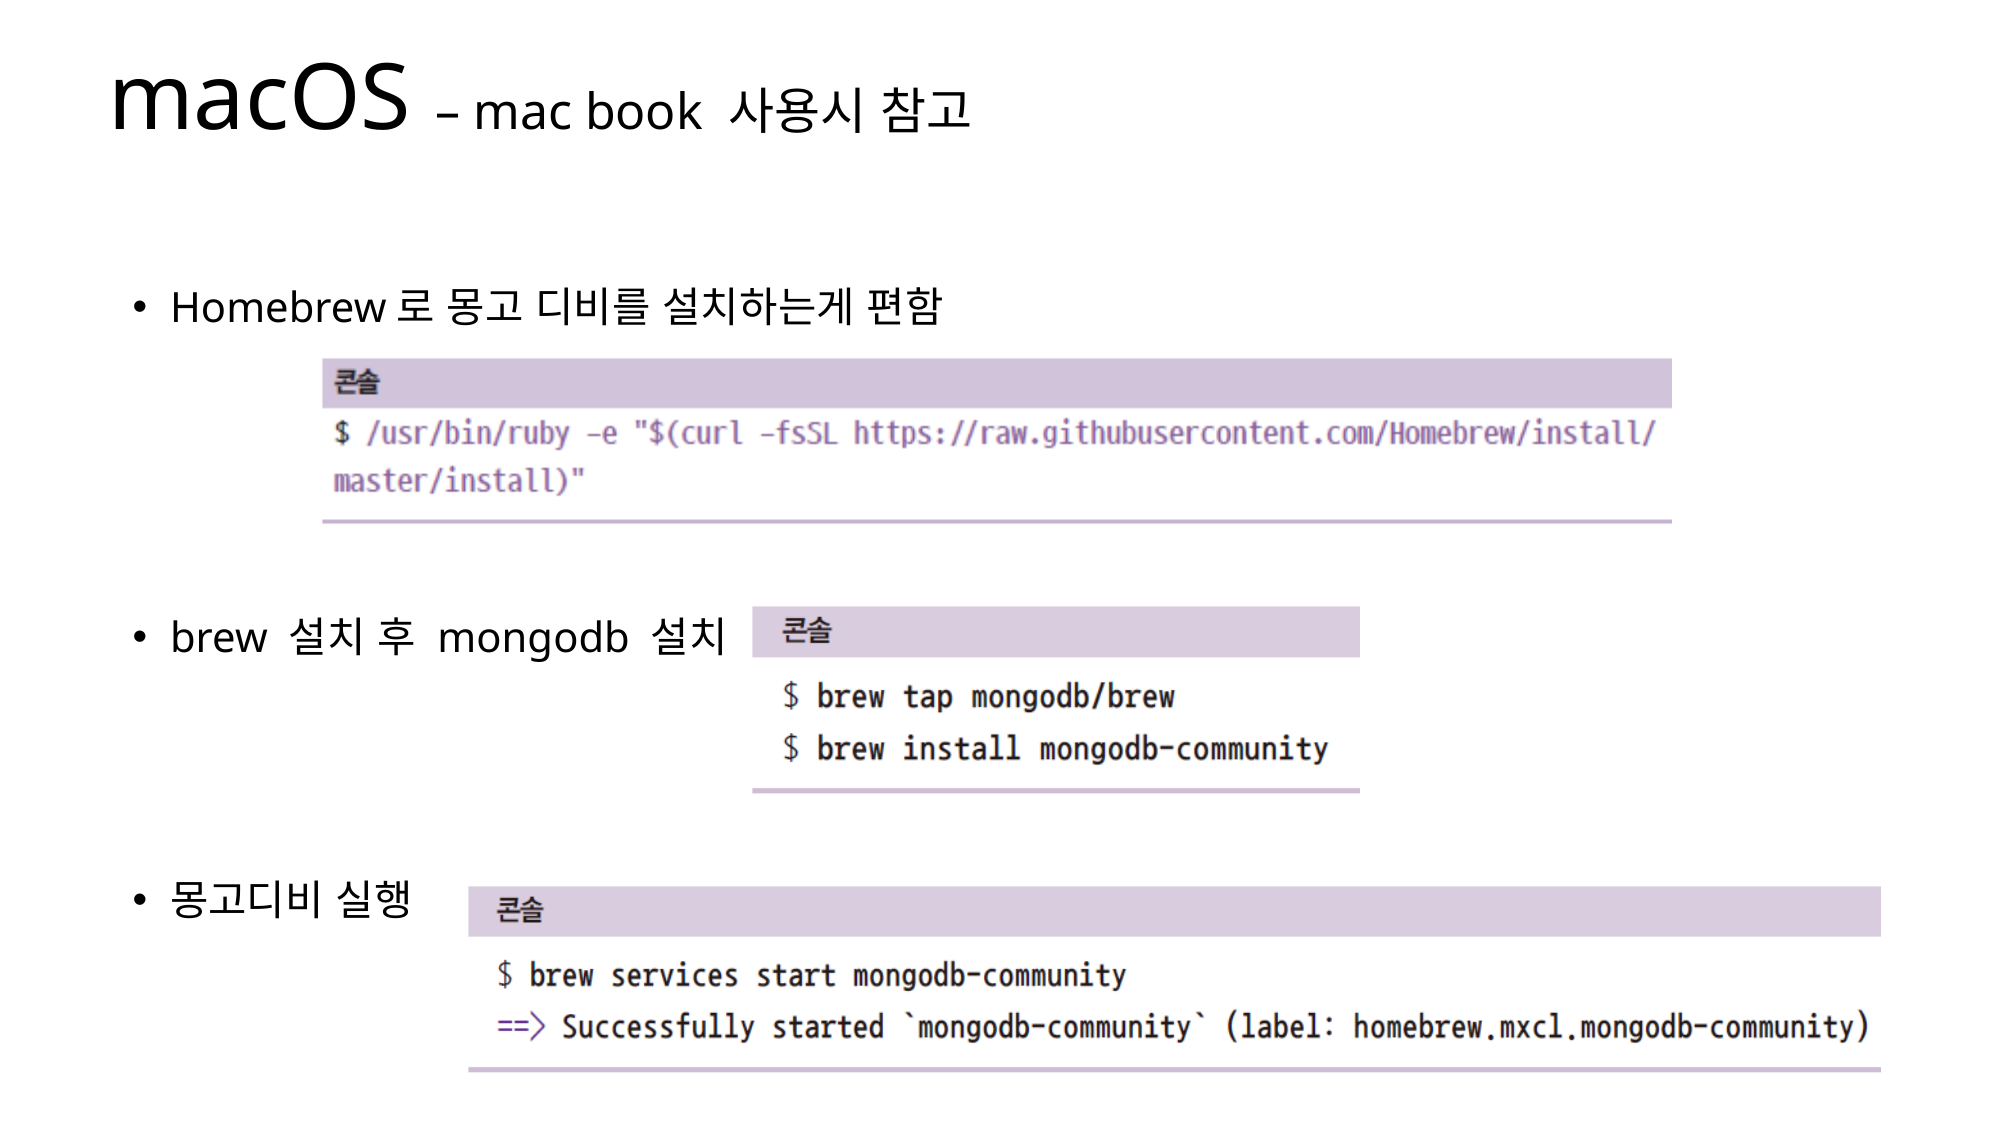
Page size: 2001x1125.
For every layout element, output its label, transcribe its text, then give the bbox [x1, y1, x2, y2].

picture [739, 600, 1360, 800]
picture [457, 880, 1881, 1075]
text_box macOS – mac book 사용시 참고 [93, 42, 1819, 261]
picture [307, 343, 1672, 536]
text_box Homebrew로 몽고 디비를 설치하는게 편함 brew 설치 후 mongodb 설치 몽고디비 실행 [117, 279, 1843, 993]
